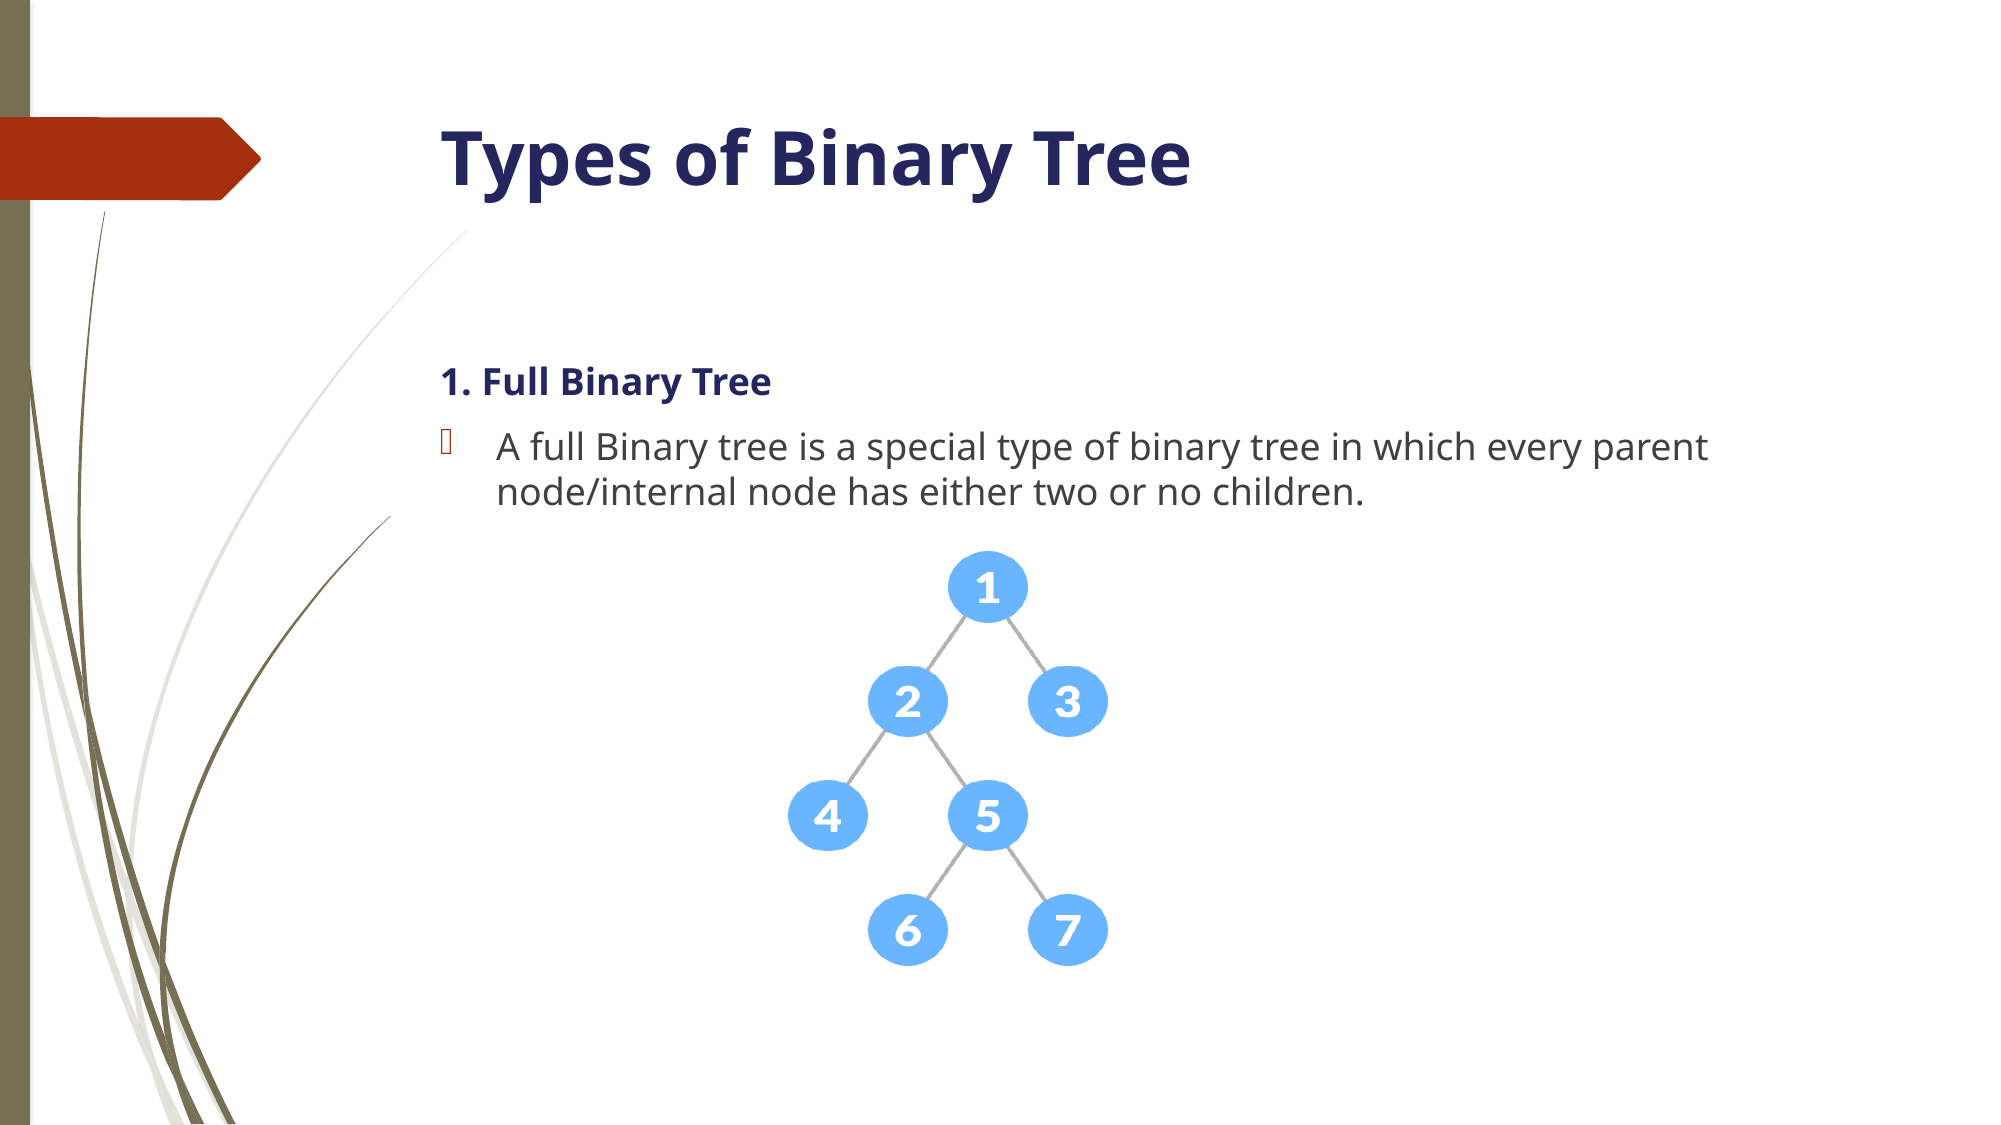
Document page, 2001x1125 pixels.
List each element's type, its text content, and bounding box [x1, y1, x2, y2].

title Types of Binary Tree [425, 102, 1888, 313]
list 1. Full Binary Tree A full Binary tree is a special type of binary tree in which every parent node/internal node has either two or no children. [424, 350, 1888, 970]
picture [740, 508, 1157, 1008]
